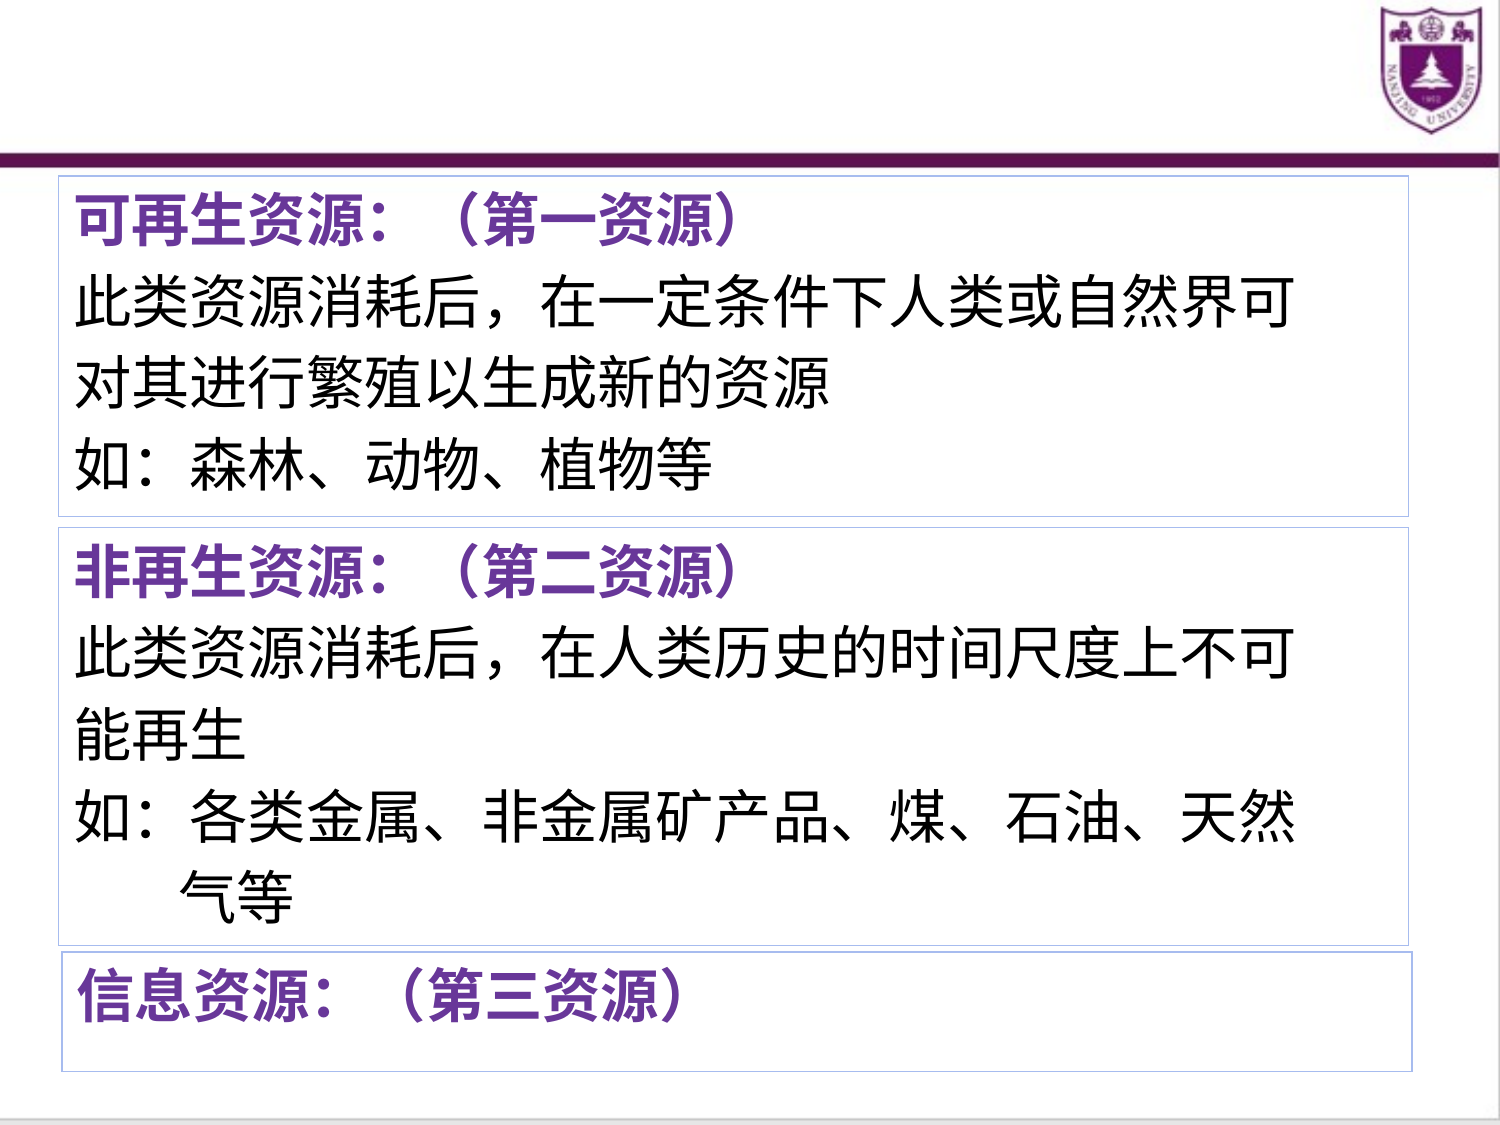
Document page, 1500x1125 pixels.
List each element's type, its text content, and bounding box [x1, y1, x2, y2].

text_box 信息资源：（第三资源） [61, 952, 1412, 1072]
picture [0, 0, 1500, 1125]
text_box 可再生资源：（第一资源） 此类资源消耗后，在一定条件下人类或自然界可 对其进行繁殖以生成新的资源 如：森林、动物、植物等 [58, 175, 1409, 517]
text_box 非再生资源：（第二资源） 此类资源消耗后，在人类历史的时间尺度上不可 能再生 如：各类金属、非金属矿产品、煤、石油、天然 气等 [58, 527, 1409, 946]
